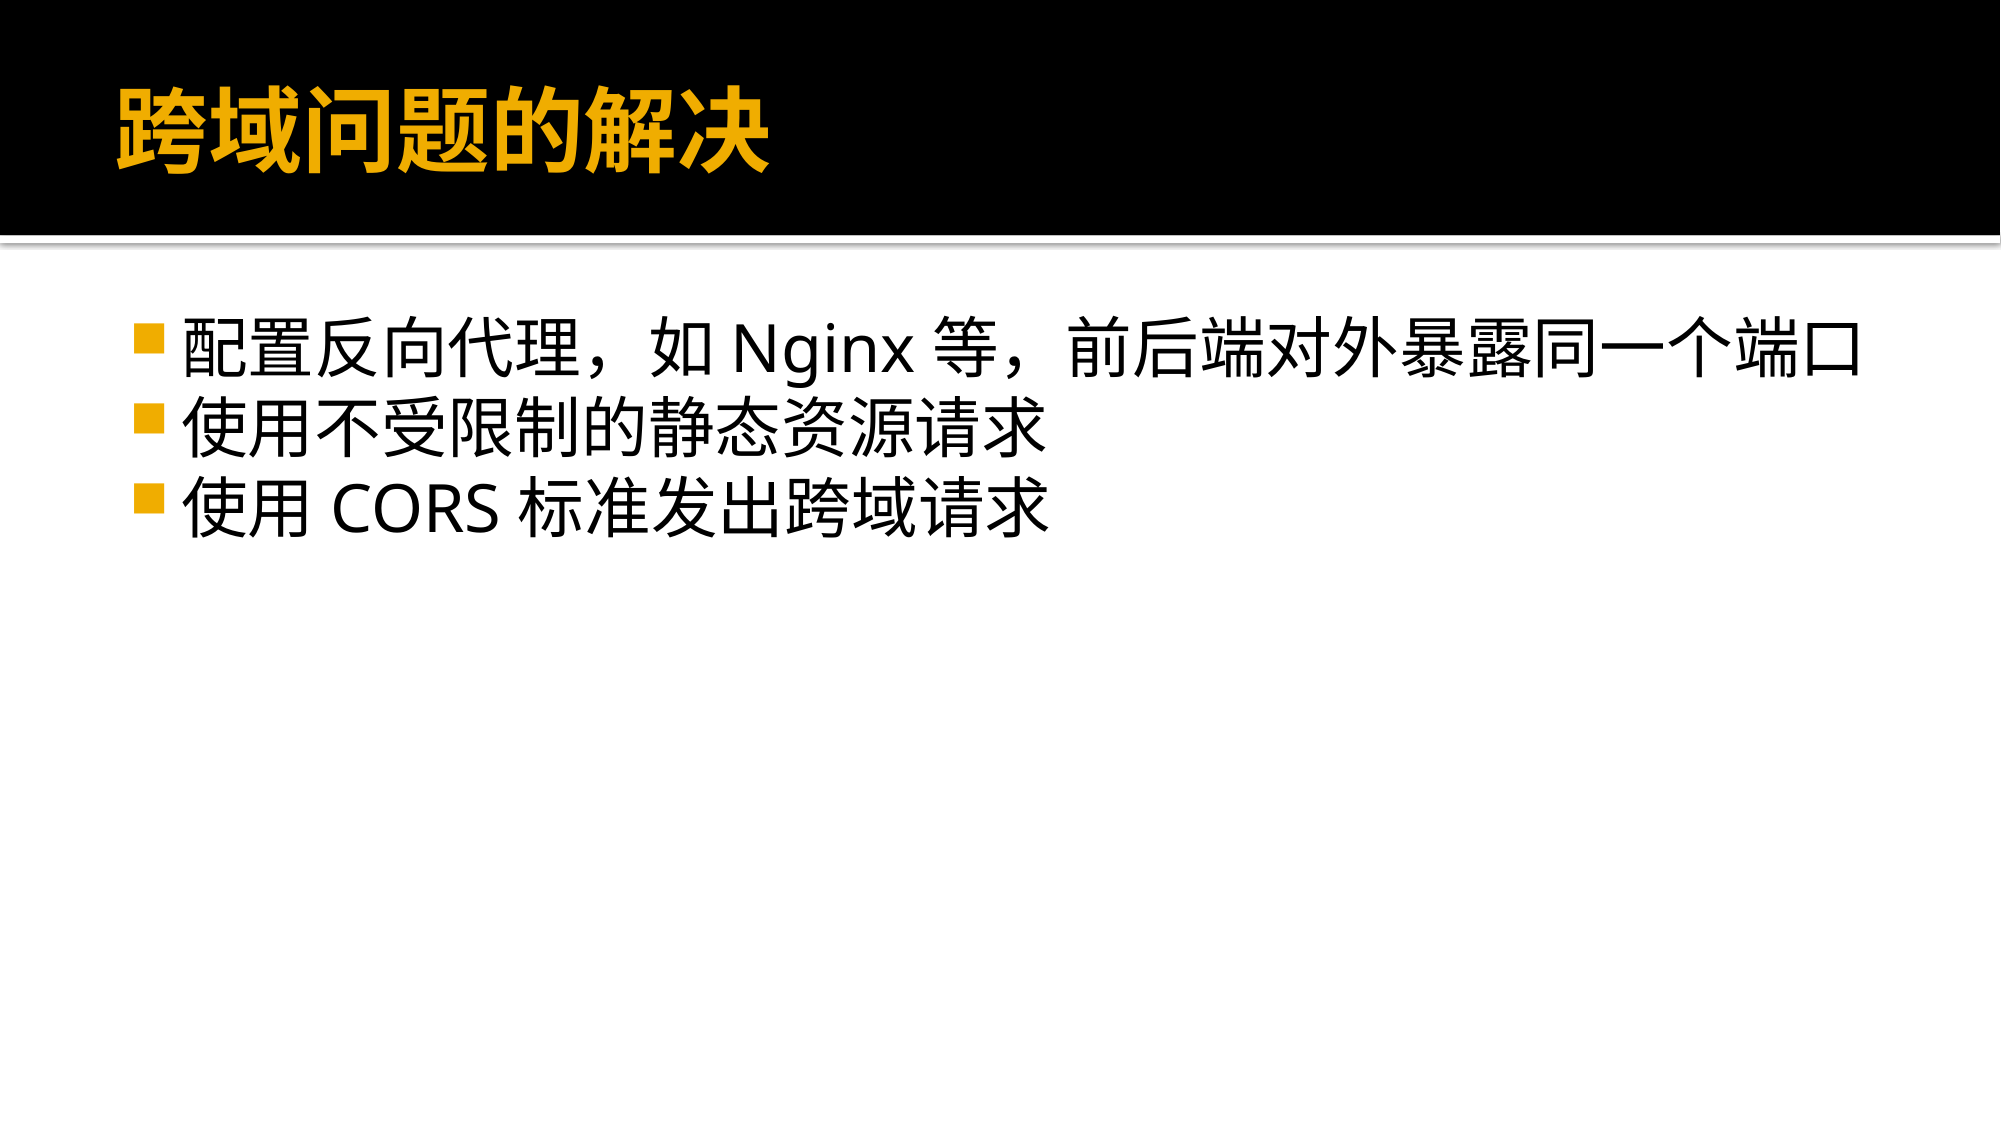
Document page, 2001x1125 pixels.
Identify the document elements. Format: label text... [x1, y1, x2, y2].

list 配置反向代理，如Nginx等，前后端对外暴露同一个端口 使用不受限制的静态资源请求 使用CORS标准发出跨域请求 [99, 291, 1900, 1050]
title 跨域问题的解决 [99, 25, 1900, 231]
